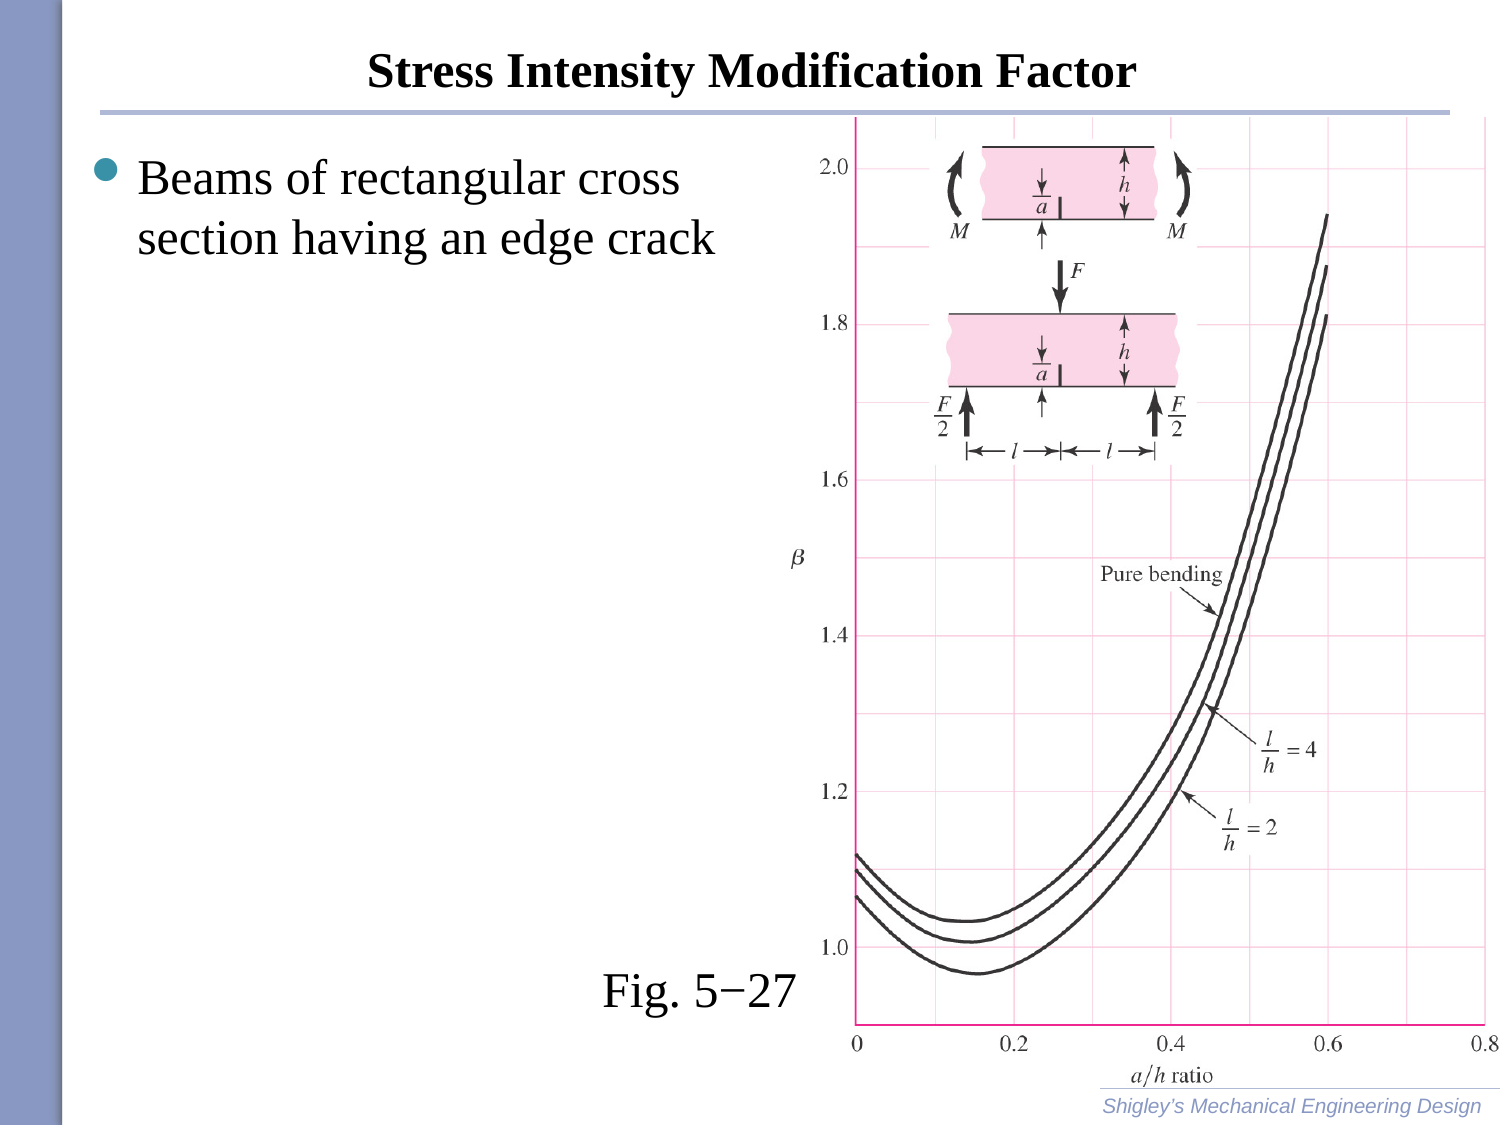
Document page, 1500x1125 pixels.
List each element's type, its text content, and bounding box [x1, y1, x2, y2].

picture [789, 116, 1500, 1088]
text_box Fig. 5−27 [587, 949, 784, 1025]
title Stress Intensity Modification Factor [137, 30, 1368, 106]
list Beams of rectangular cross section having an edge crack [62, 137, 750, 1125]
footer Shigley’s Mechanical Engineering Design [1087, 1096, 1500, 1125]
